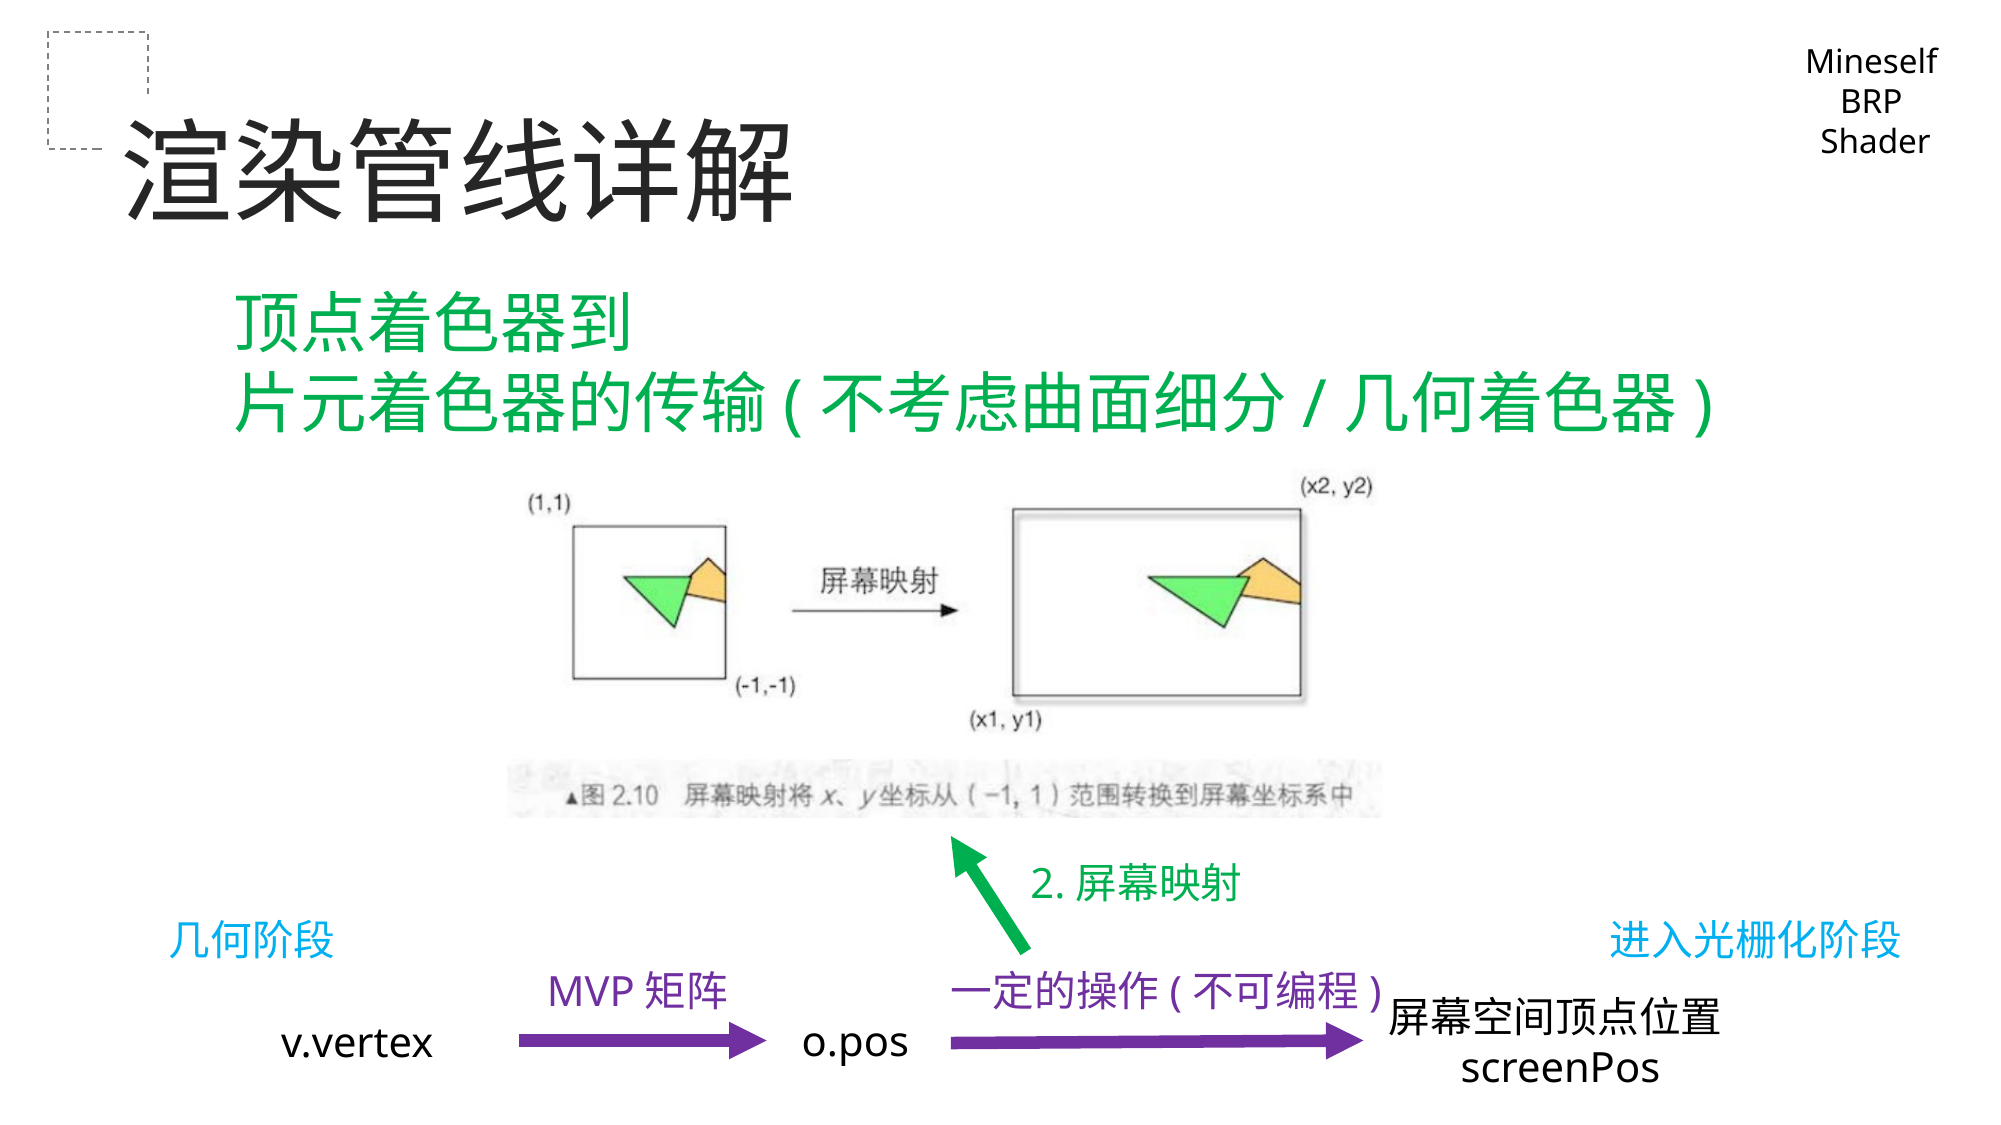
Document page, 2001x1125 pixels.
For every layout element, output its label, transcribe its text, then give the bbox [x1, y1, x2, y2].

text_box Mineself BRP Shader [1788, 40, 1964, 160]
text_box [950, 836, 1026, 952]
text_box [103, 96, 196, 173]
text_box [47, 31, 149, 150]
text_box 几何阶段 [168, 913, 493, 964]
text_box 一定的操作(不可编程) [950, 964, 1383, 1015]
picture [507, 447, 1383, 818]
text_box 进入光栅化阶段 [1609, 913, 1934, 964]
text_box o.pos [693, 1015, 1018, 1066]
text_box 顶点着色器到 片元着色器的传输(不考虑曲面细分/几何着色器) [233, 281, 1826, 442]
text_box 渲染管线详解 [120, 101, 1018, 237]
text_box v.vertex [195, 1015, 520, 1066]
text_box MVP矩阵 [546, 964, 871, 1015]
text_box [950, 1040, 1364, 1044]
text_box 屏幕空间顶点位置screenPos [1332, 991, 1789, 1092]
text_box 2.屏幕映射 [1030, 856, 1463, 908]
